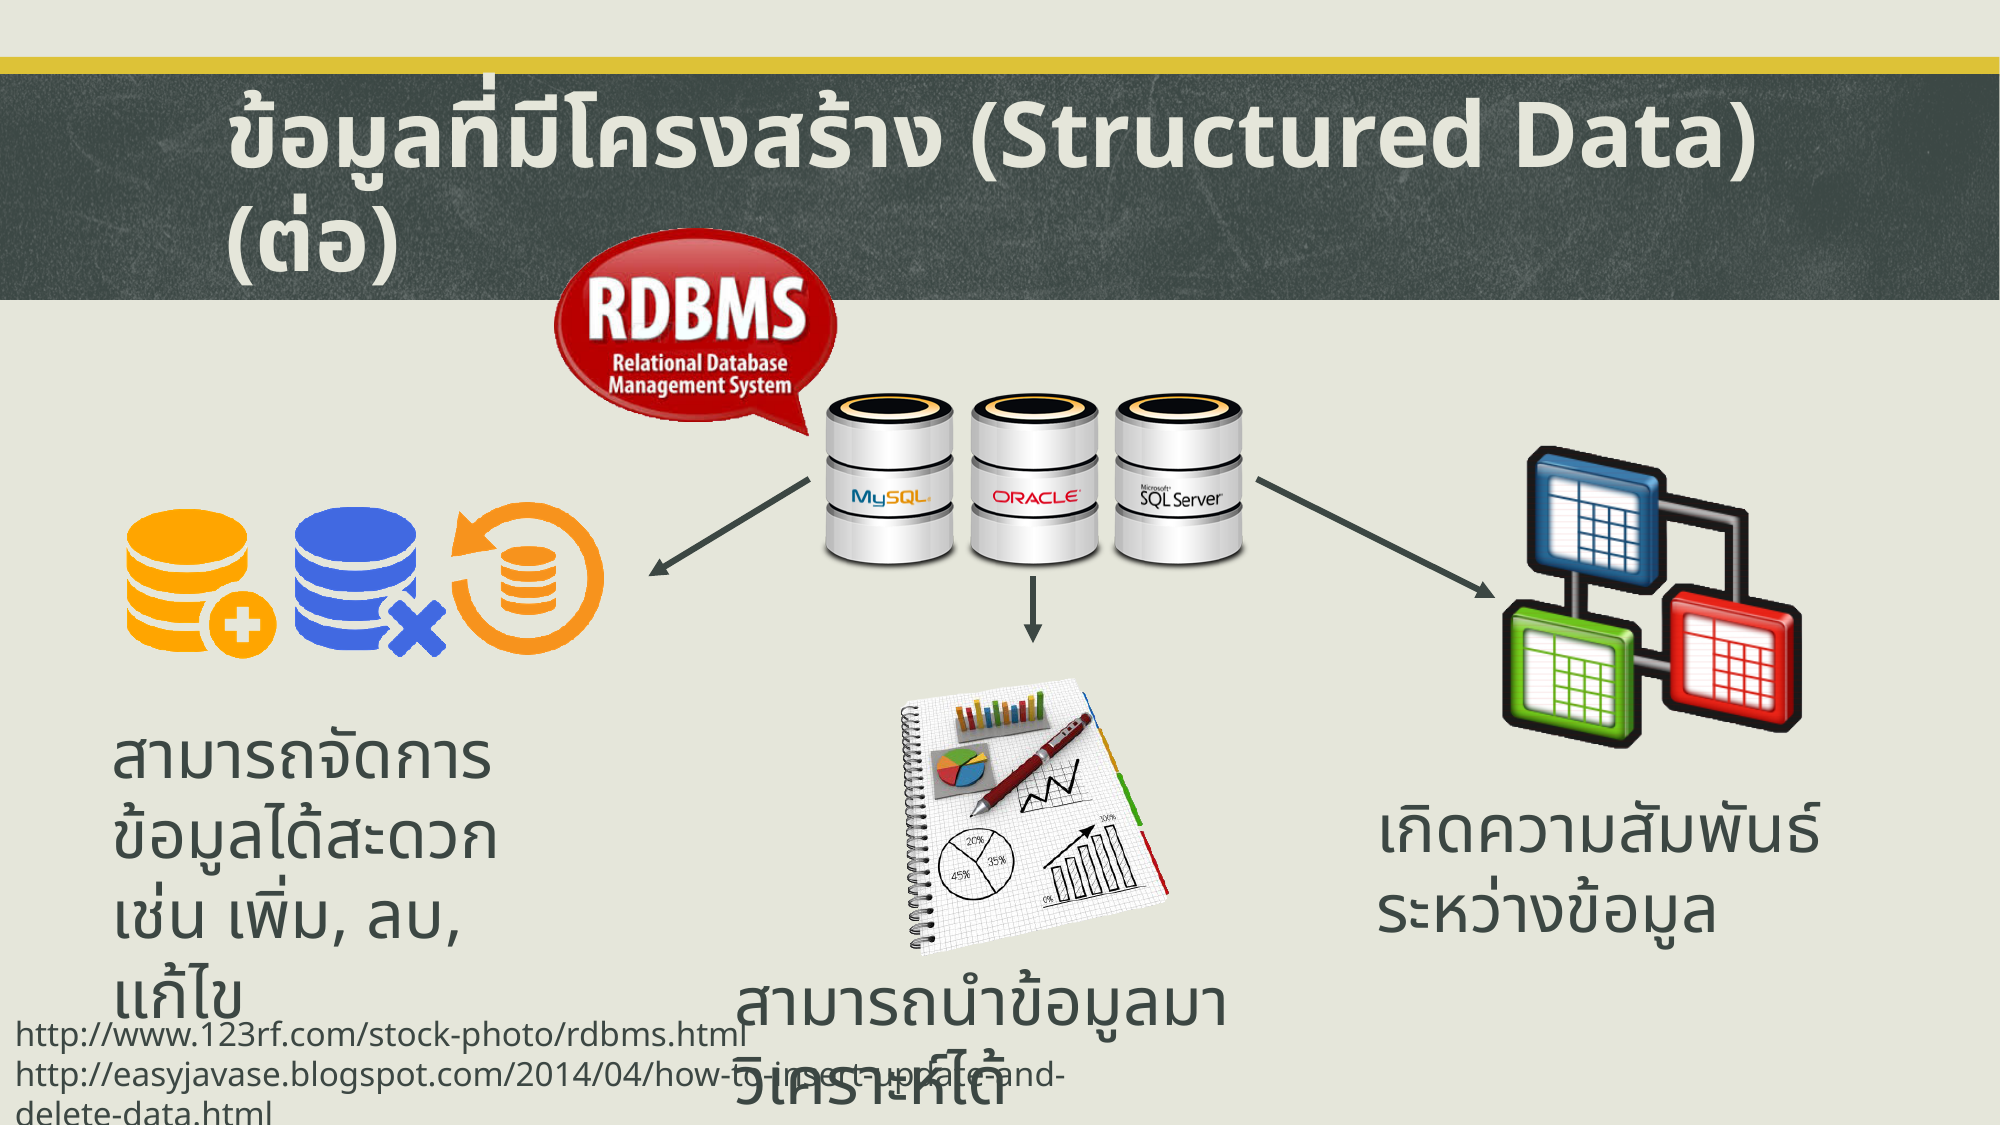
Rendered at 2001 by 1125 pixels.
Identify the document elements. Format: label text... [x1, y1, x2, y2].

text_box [1256, 478, 1496, 598]
text_box http://www.123rf.com/stock-photo/rdbms.html http://easyjavase.blogspot.com/2014/04/how-to-insert-update-and-delete-data.html https://www.caycon.com/market-research-analysis.php [0, 1005, 1101, 1125]
text_box สามารถจัดการข้อมูลได้สะดวก เช่น เพิ่ม, ลบ, แก้ไข [96, 704, 628, 1005]
title ข้อมูลที่มีโครงสร้าง (Structured Data) (ต่อ) [210, 76, 1790, 300]
picture [76, 457, 649, 695]
picture [554, 228, 1257, 577]
picture [0, 74, 2000, 300]
picture [1495, 442, 1806, 754]
picture [857, 643, 1209, 994]
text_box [648, 478, 810, 577]
text_box เกิดความสัมพันธ์ระหว่างข้อมูล [1361, 778, 1940, 953]
text_box สามารถนำข้อมูลมาวิเคราะห์ได้ [719, 950, 1313, 1125]
